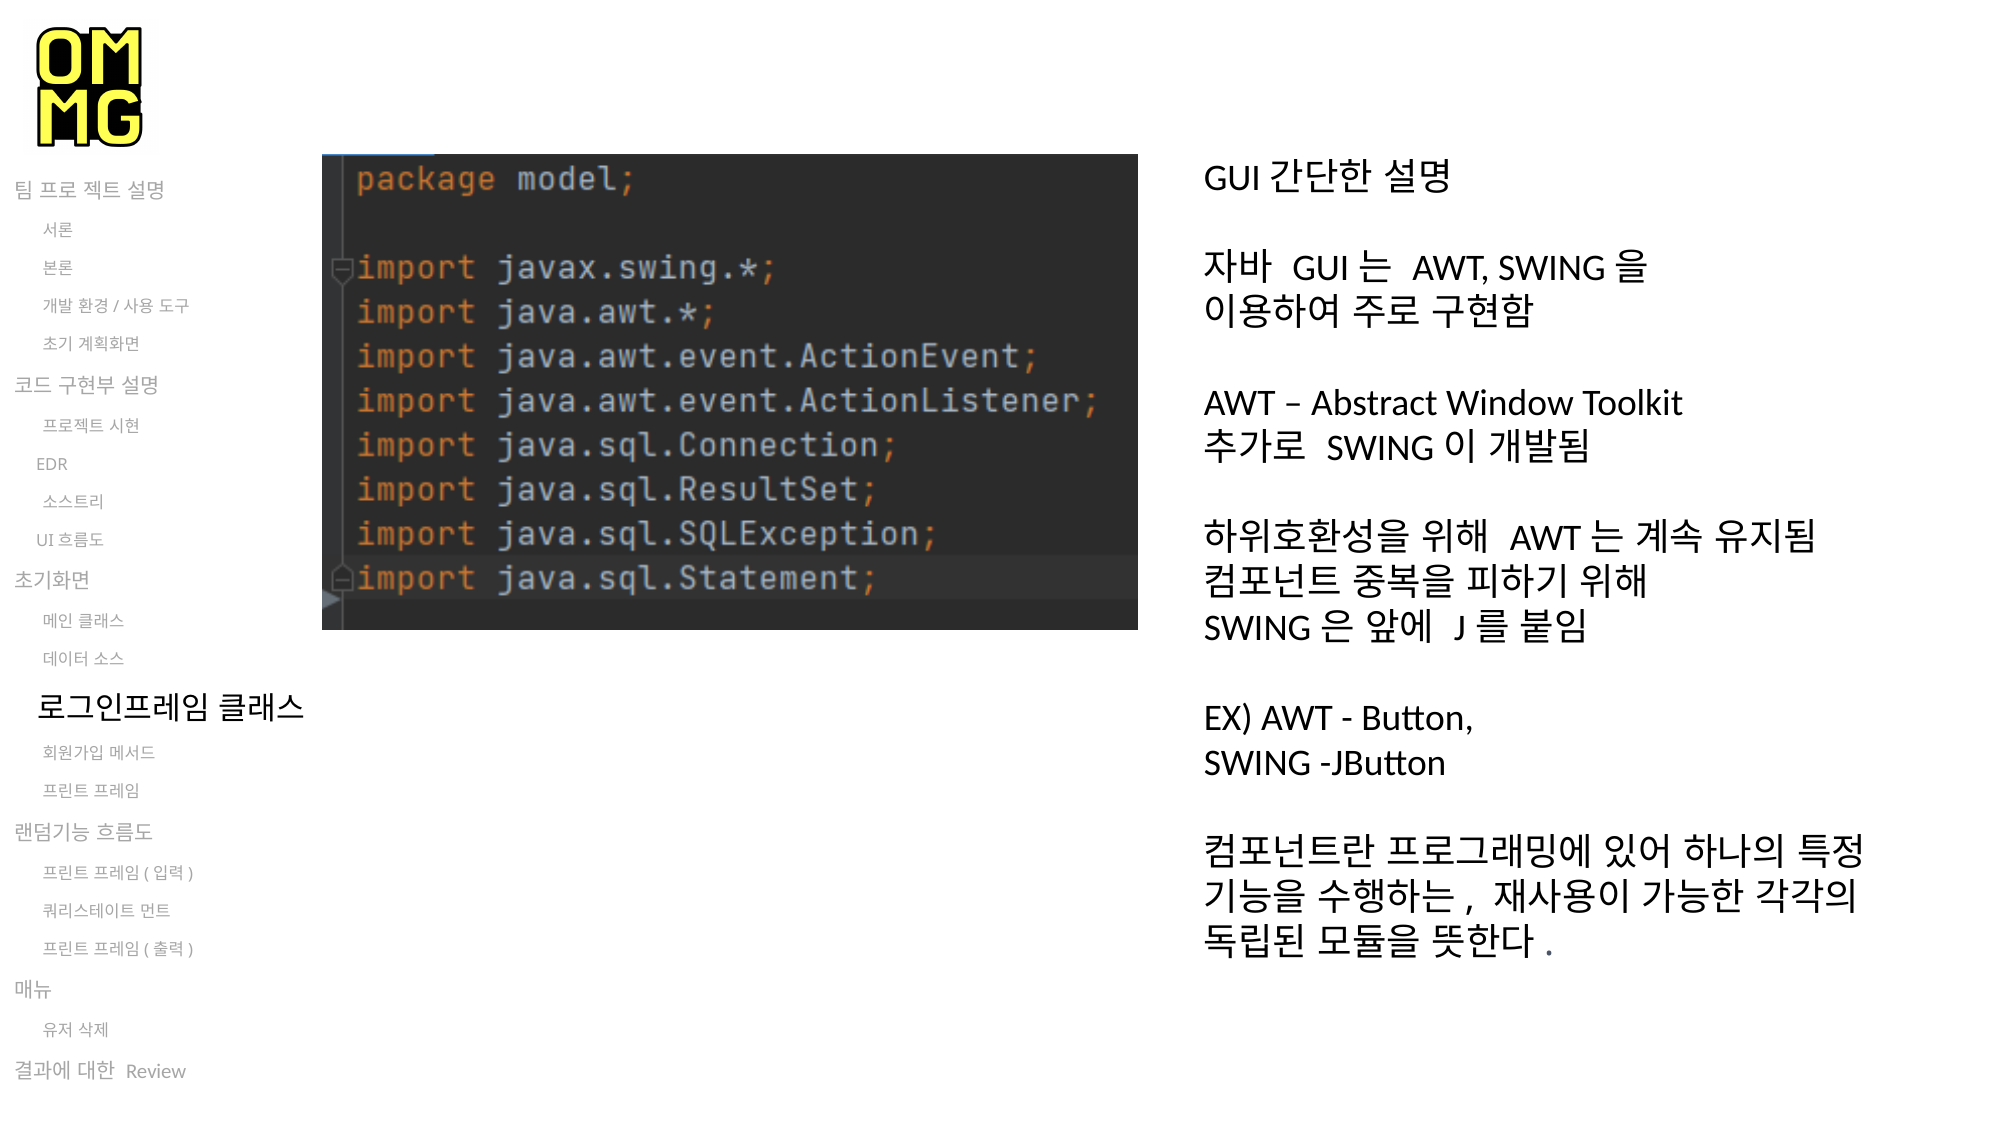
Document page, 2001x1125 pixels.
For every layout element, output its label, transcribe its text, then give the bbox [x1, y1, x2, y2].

picture [23, 19, 159, 155]
text_box 팀 프로 젝트 설명 서론 본론 개발 환경/사용 도구 초기 계획화면 코드 구현부 설명 프로젝트 시현 EDR 소스트리 UI흐름도 초기화면 메인 클래스 데이터 소스 로그인프레임 클래스 회원가입 메서드 프린트 프레임 랜덤기능 흐름도 프린트 프레임(입력) 쿼리스테이트 먼트 프린트 프레임(출력) 매뉴 유저 삭제 결과에 대한 Review [0, 168, 351, 1091]
text_box GUI간단한 설명 자바 GUI는 AWT, SWING을 이용하여 주로 구현함 AWT – Abstract Window Toolkit 추가로 SWING이 개발됨 하위호환성을 위해 AWT는 계속 유지됨 컴포넌트 중복을 피하기 위해 SWING은 앞에 J를 붙임 EX) AWT - Button, SWING -JButton 컴포넌트란 프로그래밍에 있어 하나의 특정 기능을 수행하는, 재사용이 가능한 각각의 독립된 모듈을 뜻한다. [1189, 145, 1976, 971]
picture [322, 154, 1138, 630]
